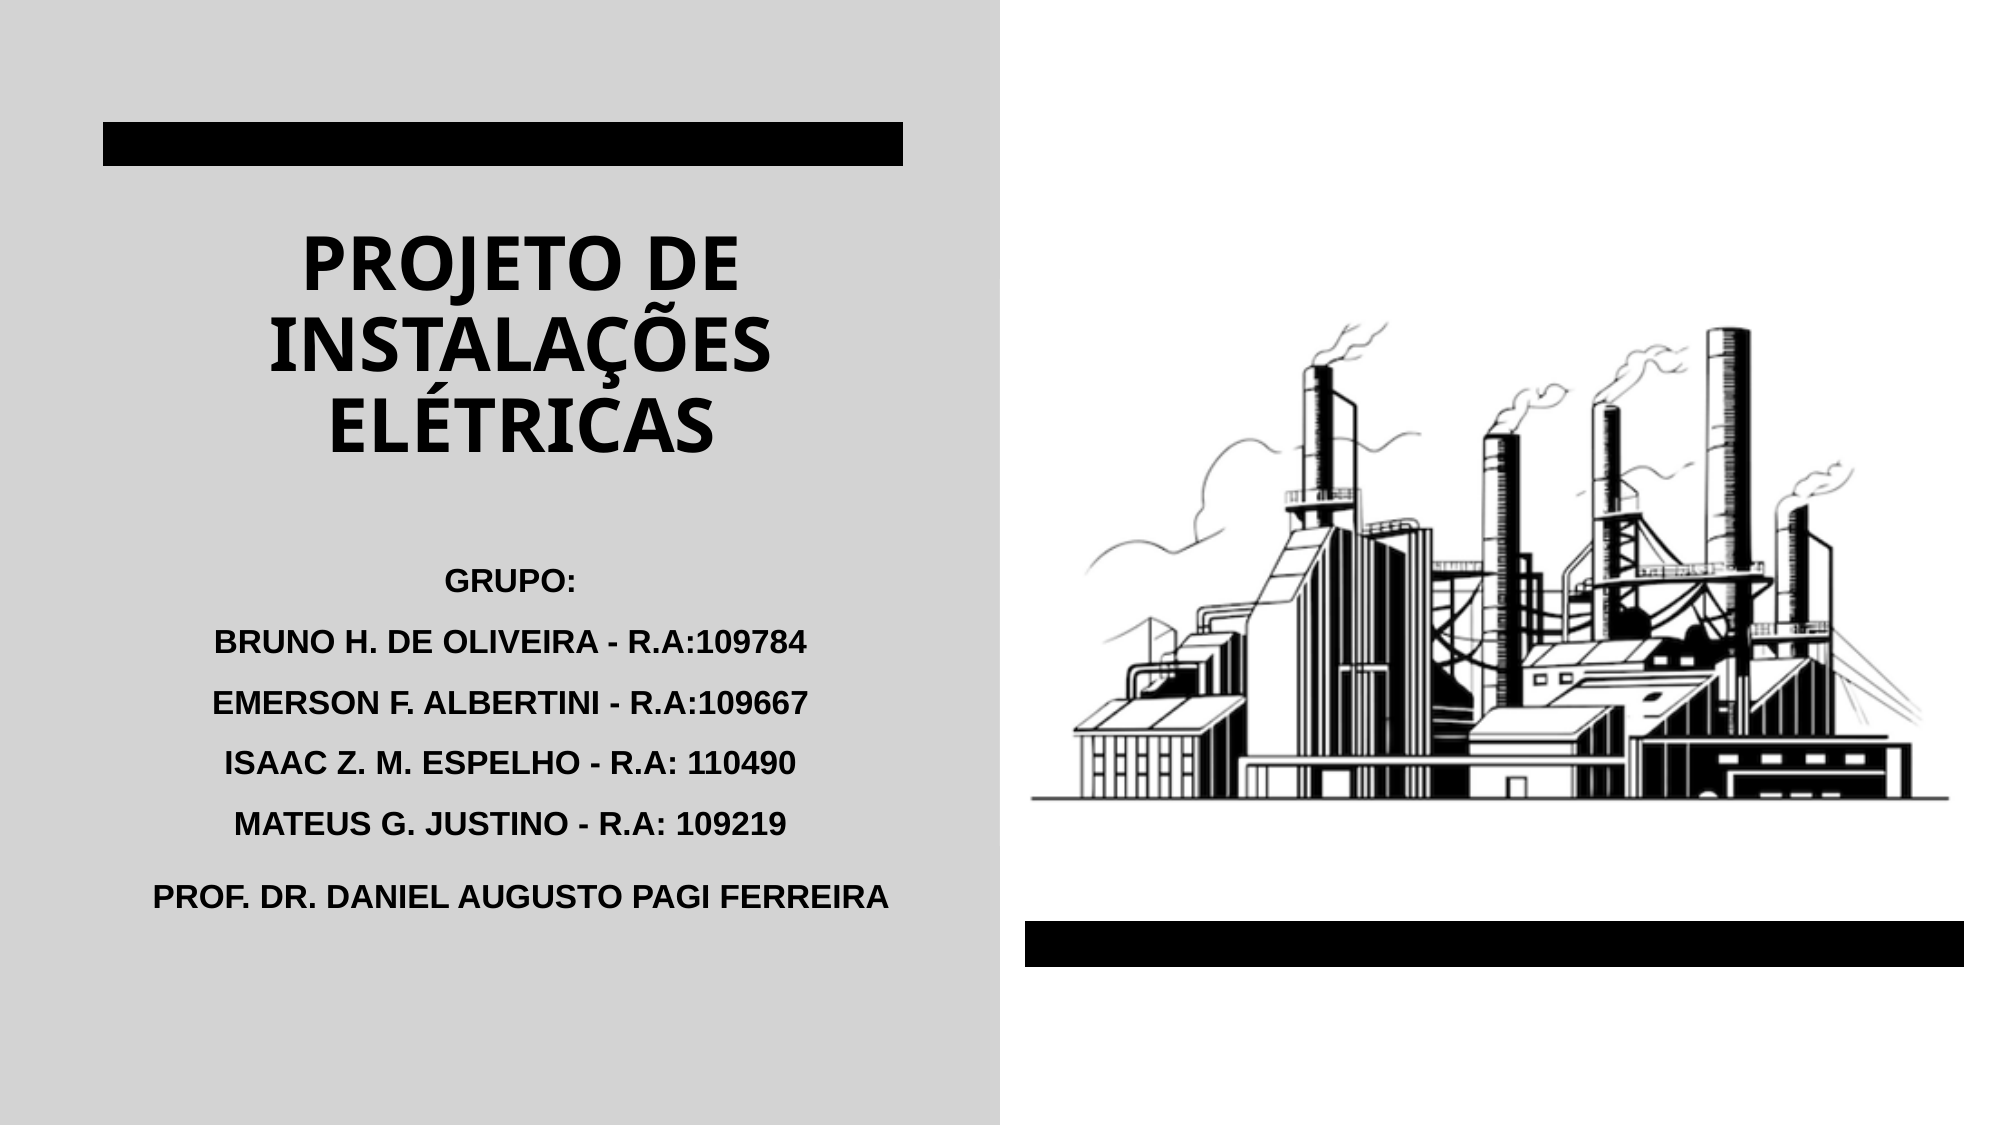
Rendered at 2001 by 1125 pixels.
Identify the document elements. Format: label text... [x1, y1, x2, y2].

text_box [104, 122, 902, 165]
text_box [0, 0, 1000, 1125]
picture [999, 278, 1990, 846]
text_box GRUPO: BRUNO H. DE OLIVEIRA - R.A:109784 EMERSON F. ALBERTINI - R.A:109667 ISAAC Z. M. ESPELHO - R.A: 110490 MATEUS G. JUSTINO - R.A: 109219 [124, 544, 883, 846]
text_box [1025, 921, 1964, 966]
subtitle PROF. DR. DANIEL AUGUSTO PAGI FERREIRA [88, 860, 940, 983]
title PROJETO DE INSTALAÇÕES ELÉTRICAS [88, 190, 940, 469]
